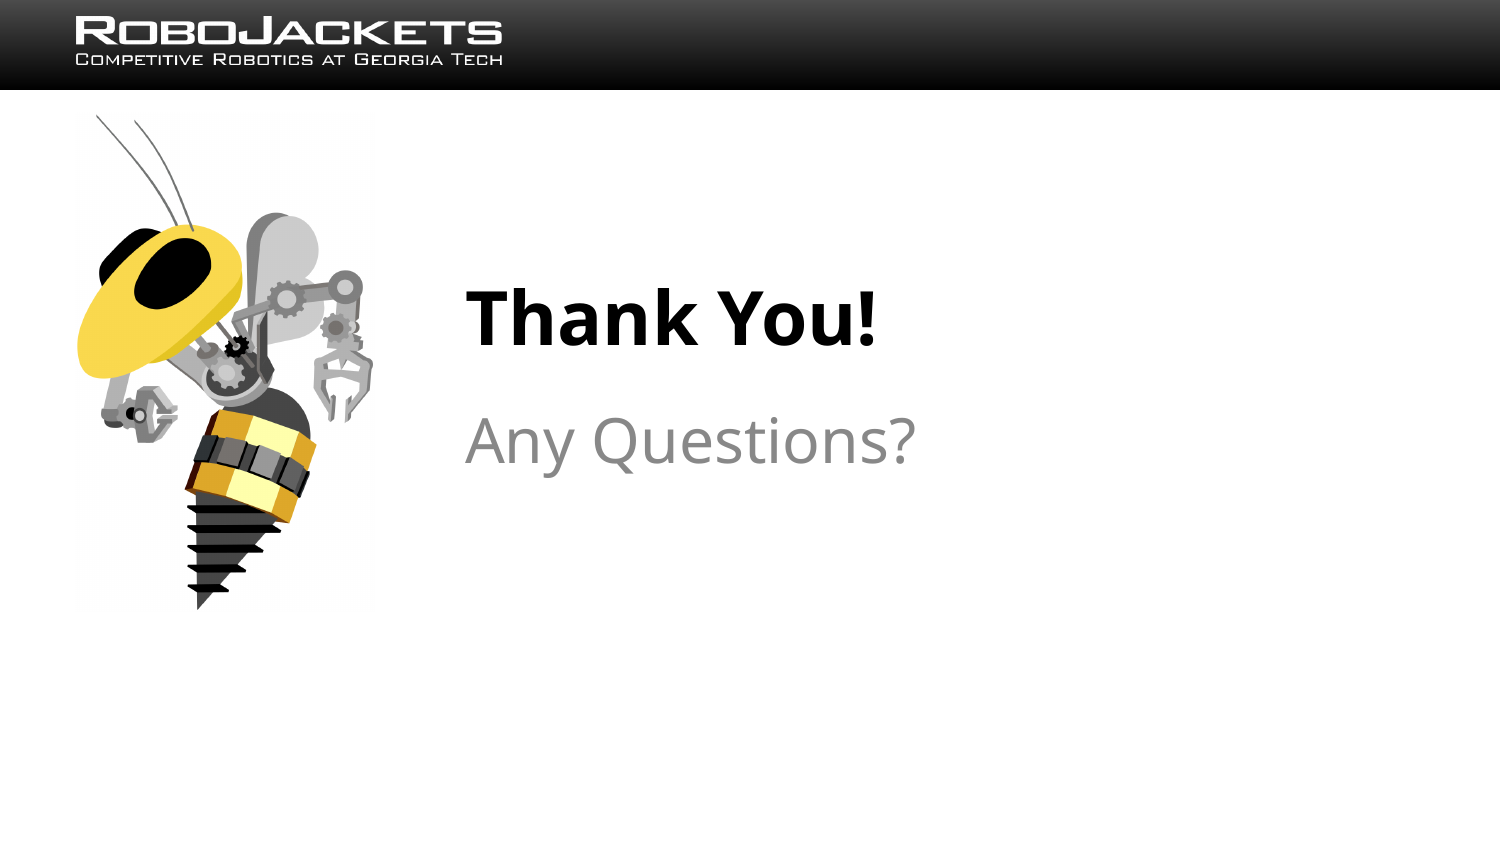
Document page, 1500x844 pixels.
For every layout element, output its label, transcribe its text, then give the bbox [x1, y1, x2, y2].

subtitle Any Questions? [450, 375, 1425, 488]
title Thank You! [450, 262, 1425, 375]
picture [75, 112, 375, 612]
picture [75, 16, 507, 65]
